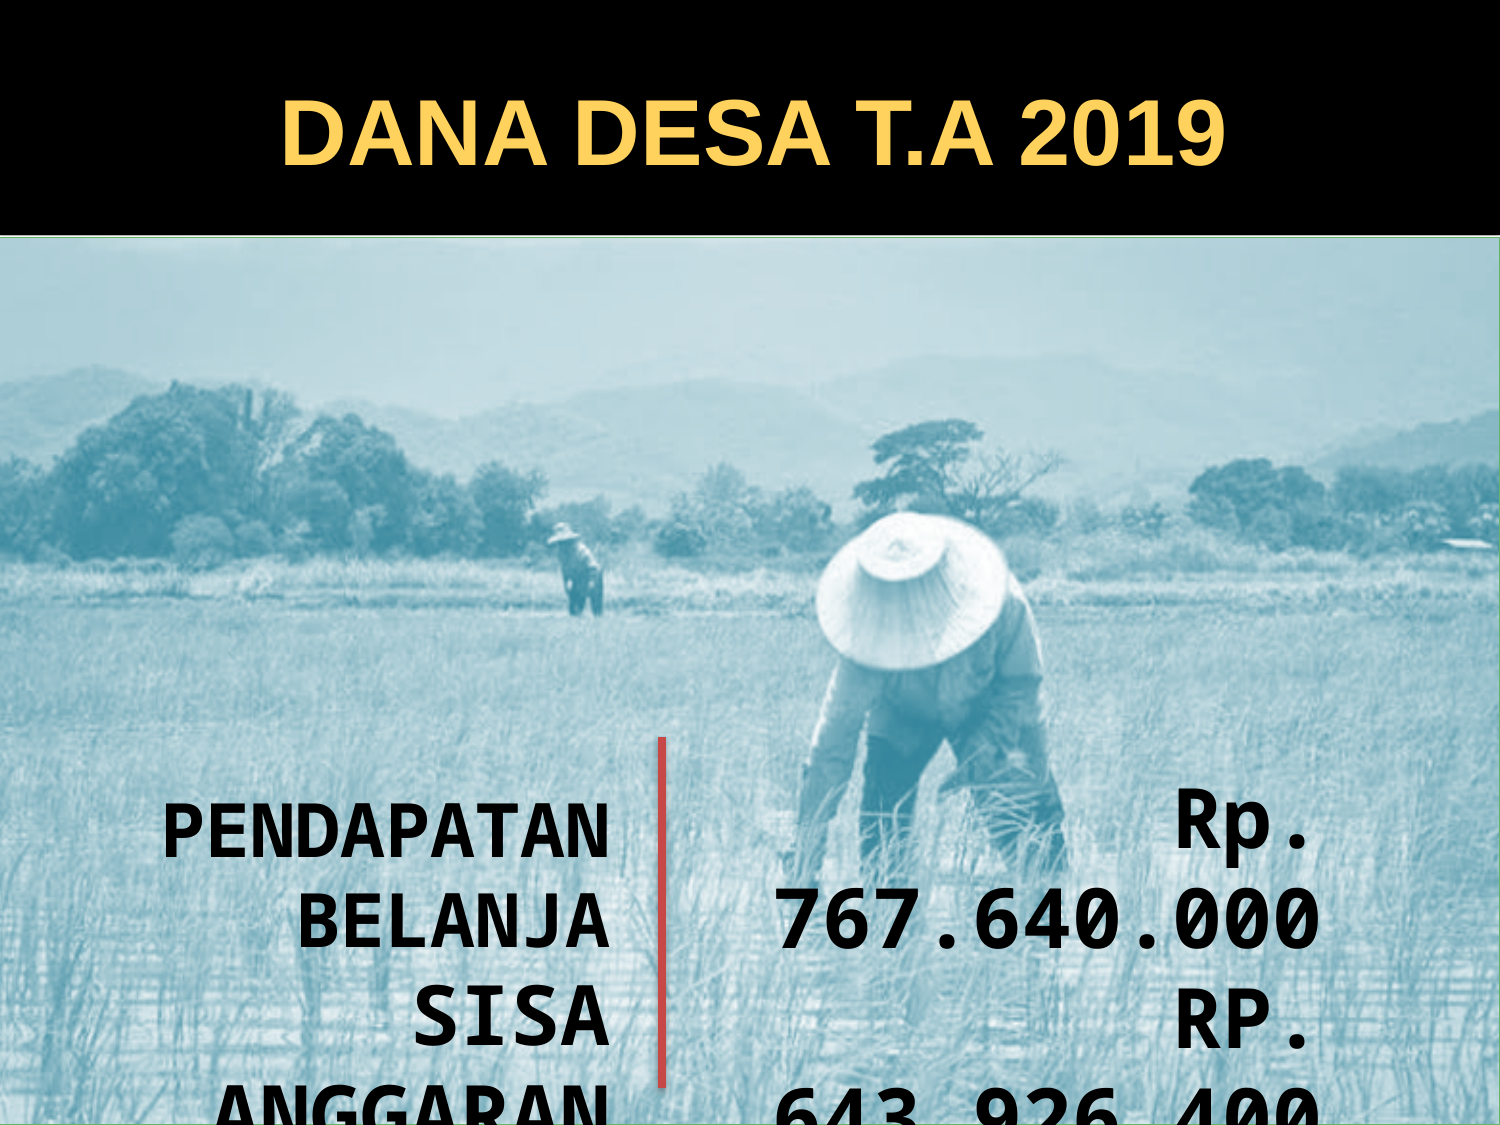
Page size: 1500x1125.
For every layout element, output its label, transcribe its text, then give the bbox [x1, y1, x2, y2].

text_box Rp. 767.640.000 RP. 643.926.400 RP. 123.713.600 [637, 758, 1338, 1125]
text_box [0, 237, 1500, 1125]
text_box PENDAPATAN BELANJA SISA ANGGARAN [0, 774, 625, 1125]
title DANA DESA T.A 2019 [75, 24, 1425, 231]
